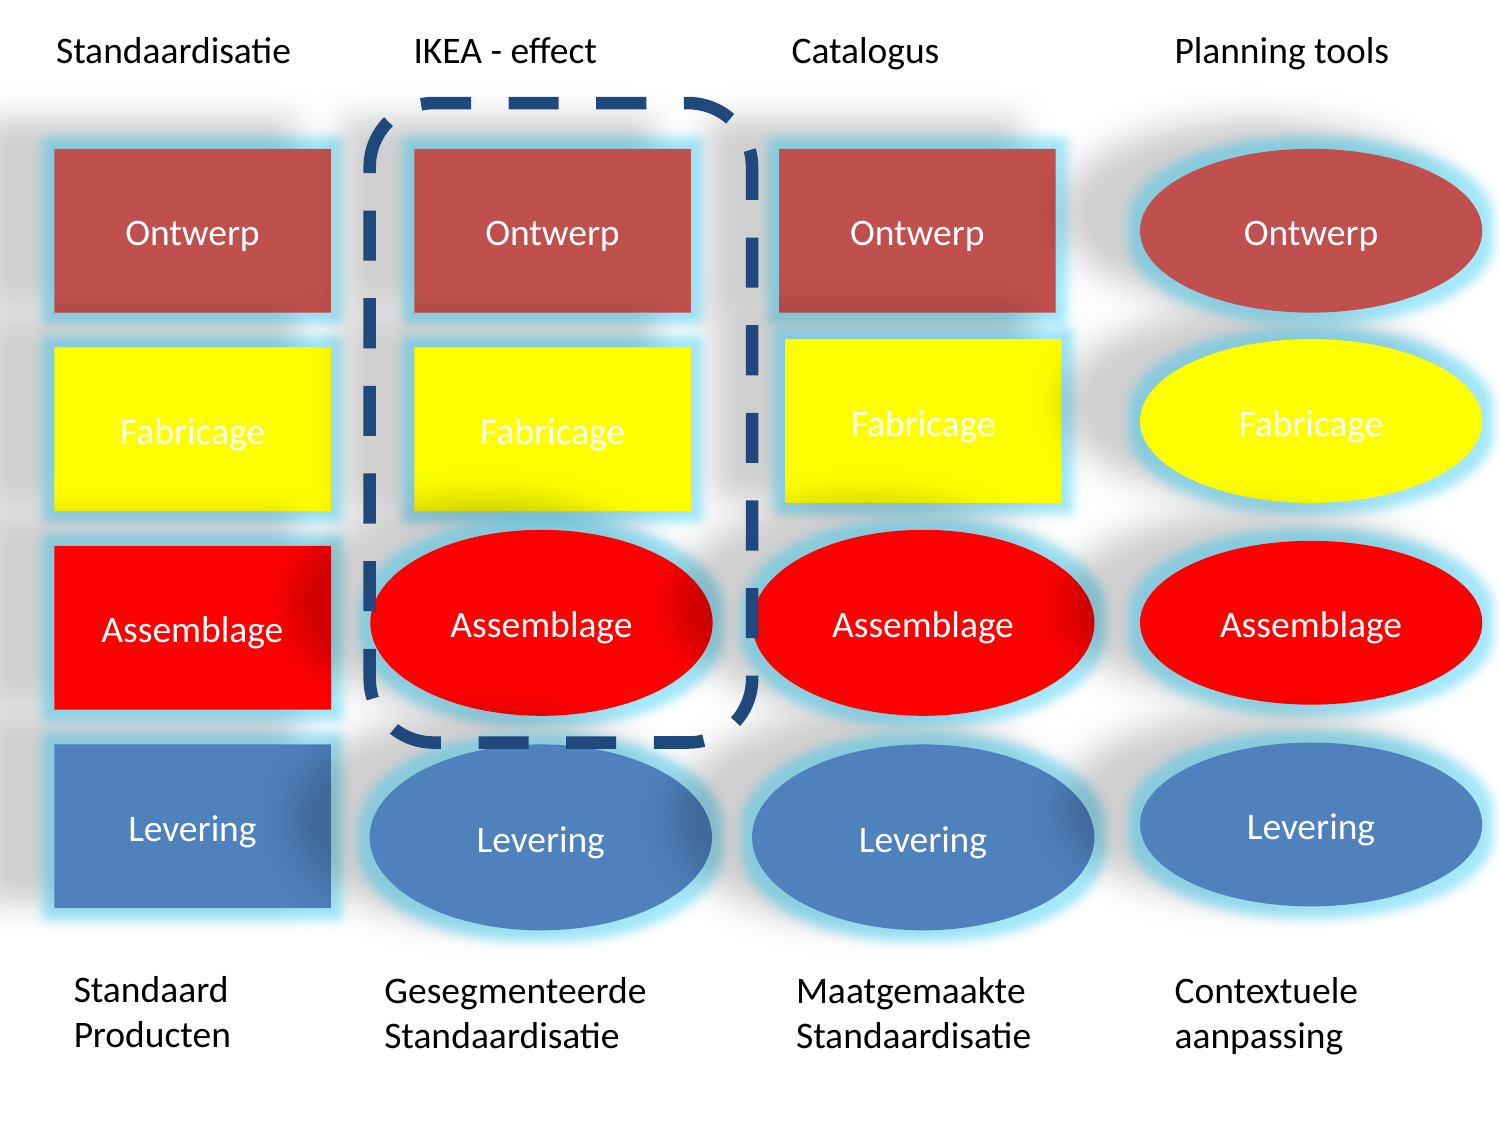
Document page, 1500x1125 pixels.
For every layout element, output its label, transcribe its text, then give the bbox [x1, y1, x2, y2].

text_box Ontwerp [1137, 146, 1485, 315]
text_box Planning tools [1159, 19, 1463, 79]
text_box Contextuele aanpassing [1159, 958, 1463, 1064]
text_box Assemblage [1137, 538, 1485, 705]
text_box Ontwerp [52, 147, 325, 315]
text_box [367, 101, 755, 745]
text_box Standaardisatie [41, 19, 344, 79]
text_box IKEA - effect [398, 19, 702, 79]
text_box Ontwerp [777, 147, 1058, 315]
text_box Maatgemaakte Standaardisatie [781, 958, 1085, 1064]
text_box Gesegmenteerde Standaardisatie [369, 958, 712, 1064]
text_box Fabricage [52, 345, 325, 512]
text_box Levering [1137, 740, 1485, 909]
text_box Assemblage [52, 544, 333, 712]
text_box Levering [750, 742, 1081, 933]
text_box Fabricage [1137, 336, 1485, 503]
text_box Standaard Producten [59, 957, 362, 1063]
text_box Catalogus [776, 19, 1080, 79]
text_box Levering [52, 742, 330, 910]
text_box Levering [367, 743, 687, 933]
text_box Assemblage [753, 527, 1074, 718]
text_box Fabricage [783, 337, 1064, 505]
